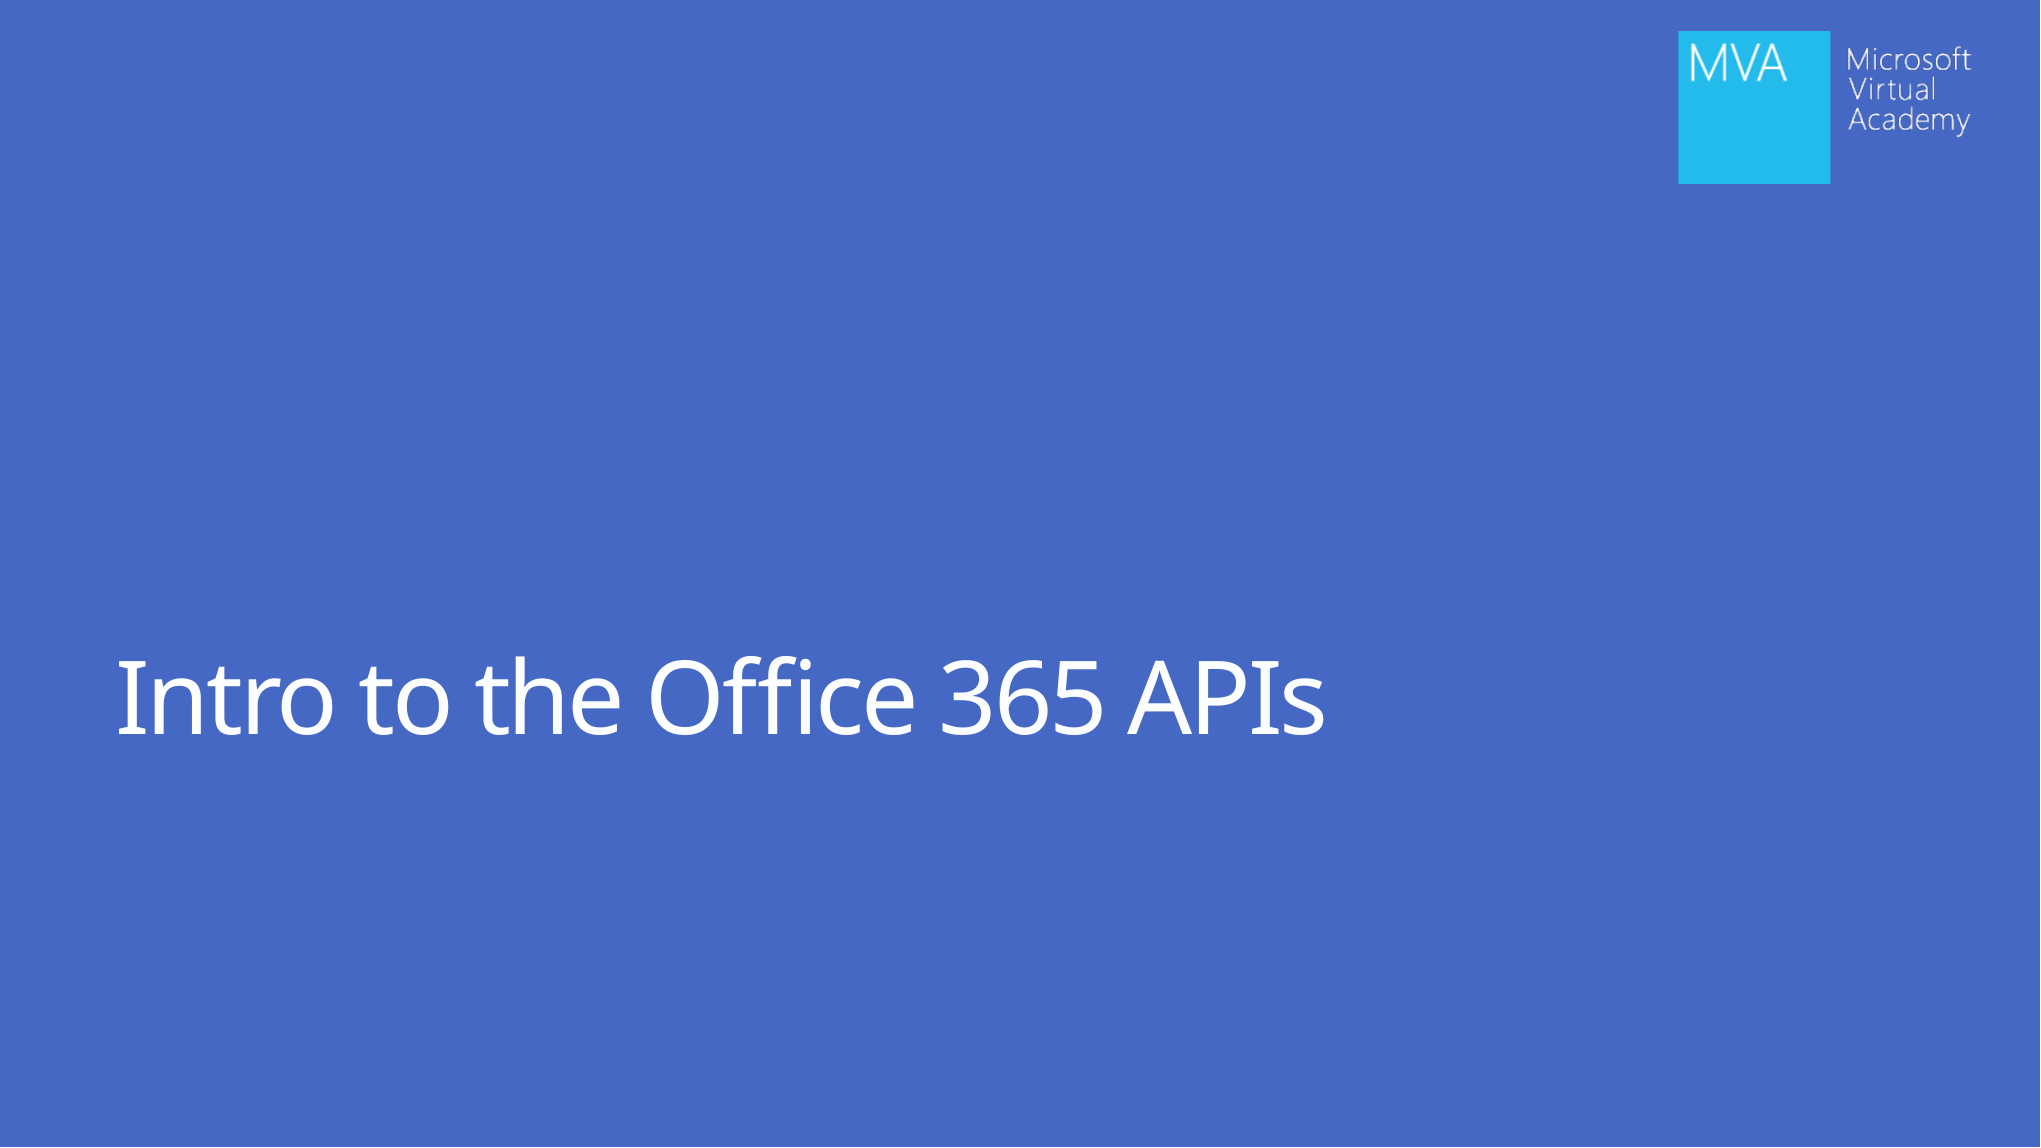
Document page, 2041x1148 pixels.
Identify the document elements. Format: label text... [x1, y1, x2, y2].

title Intro to the Office 365 APIs [91, 631, 1992, 956]
picture [1678, 31, 2018, 184]
